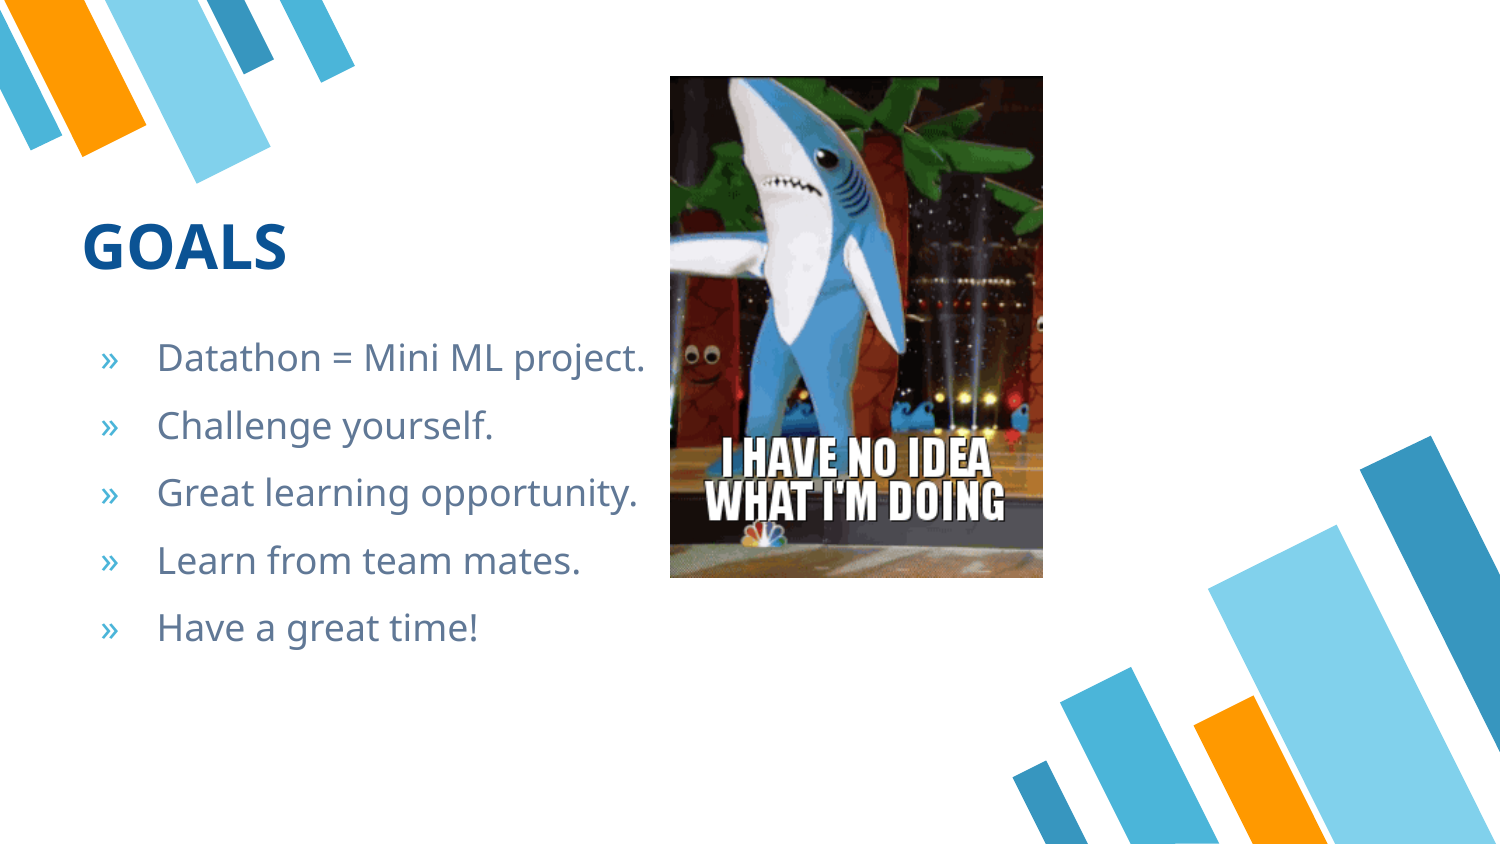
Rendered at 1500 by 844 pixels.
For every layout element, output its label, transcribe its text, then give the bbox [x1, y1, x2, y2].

picture [670, 75, 1044, 578]
list Datathon = Mini ML project. Challenge yourself. Great learning opportunity. Learn from team mates. Have a great time! [66, 296, 1325, 807]
title GOALS [66, 184, 664, 296]
